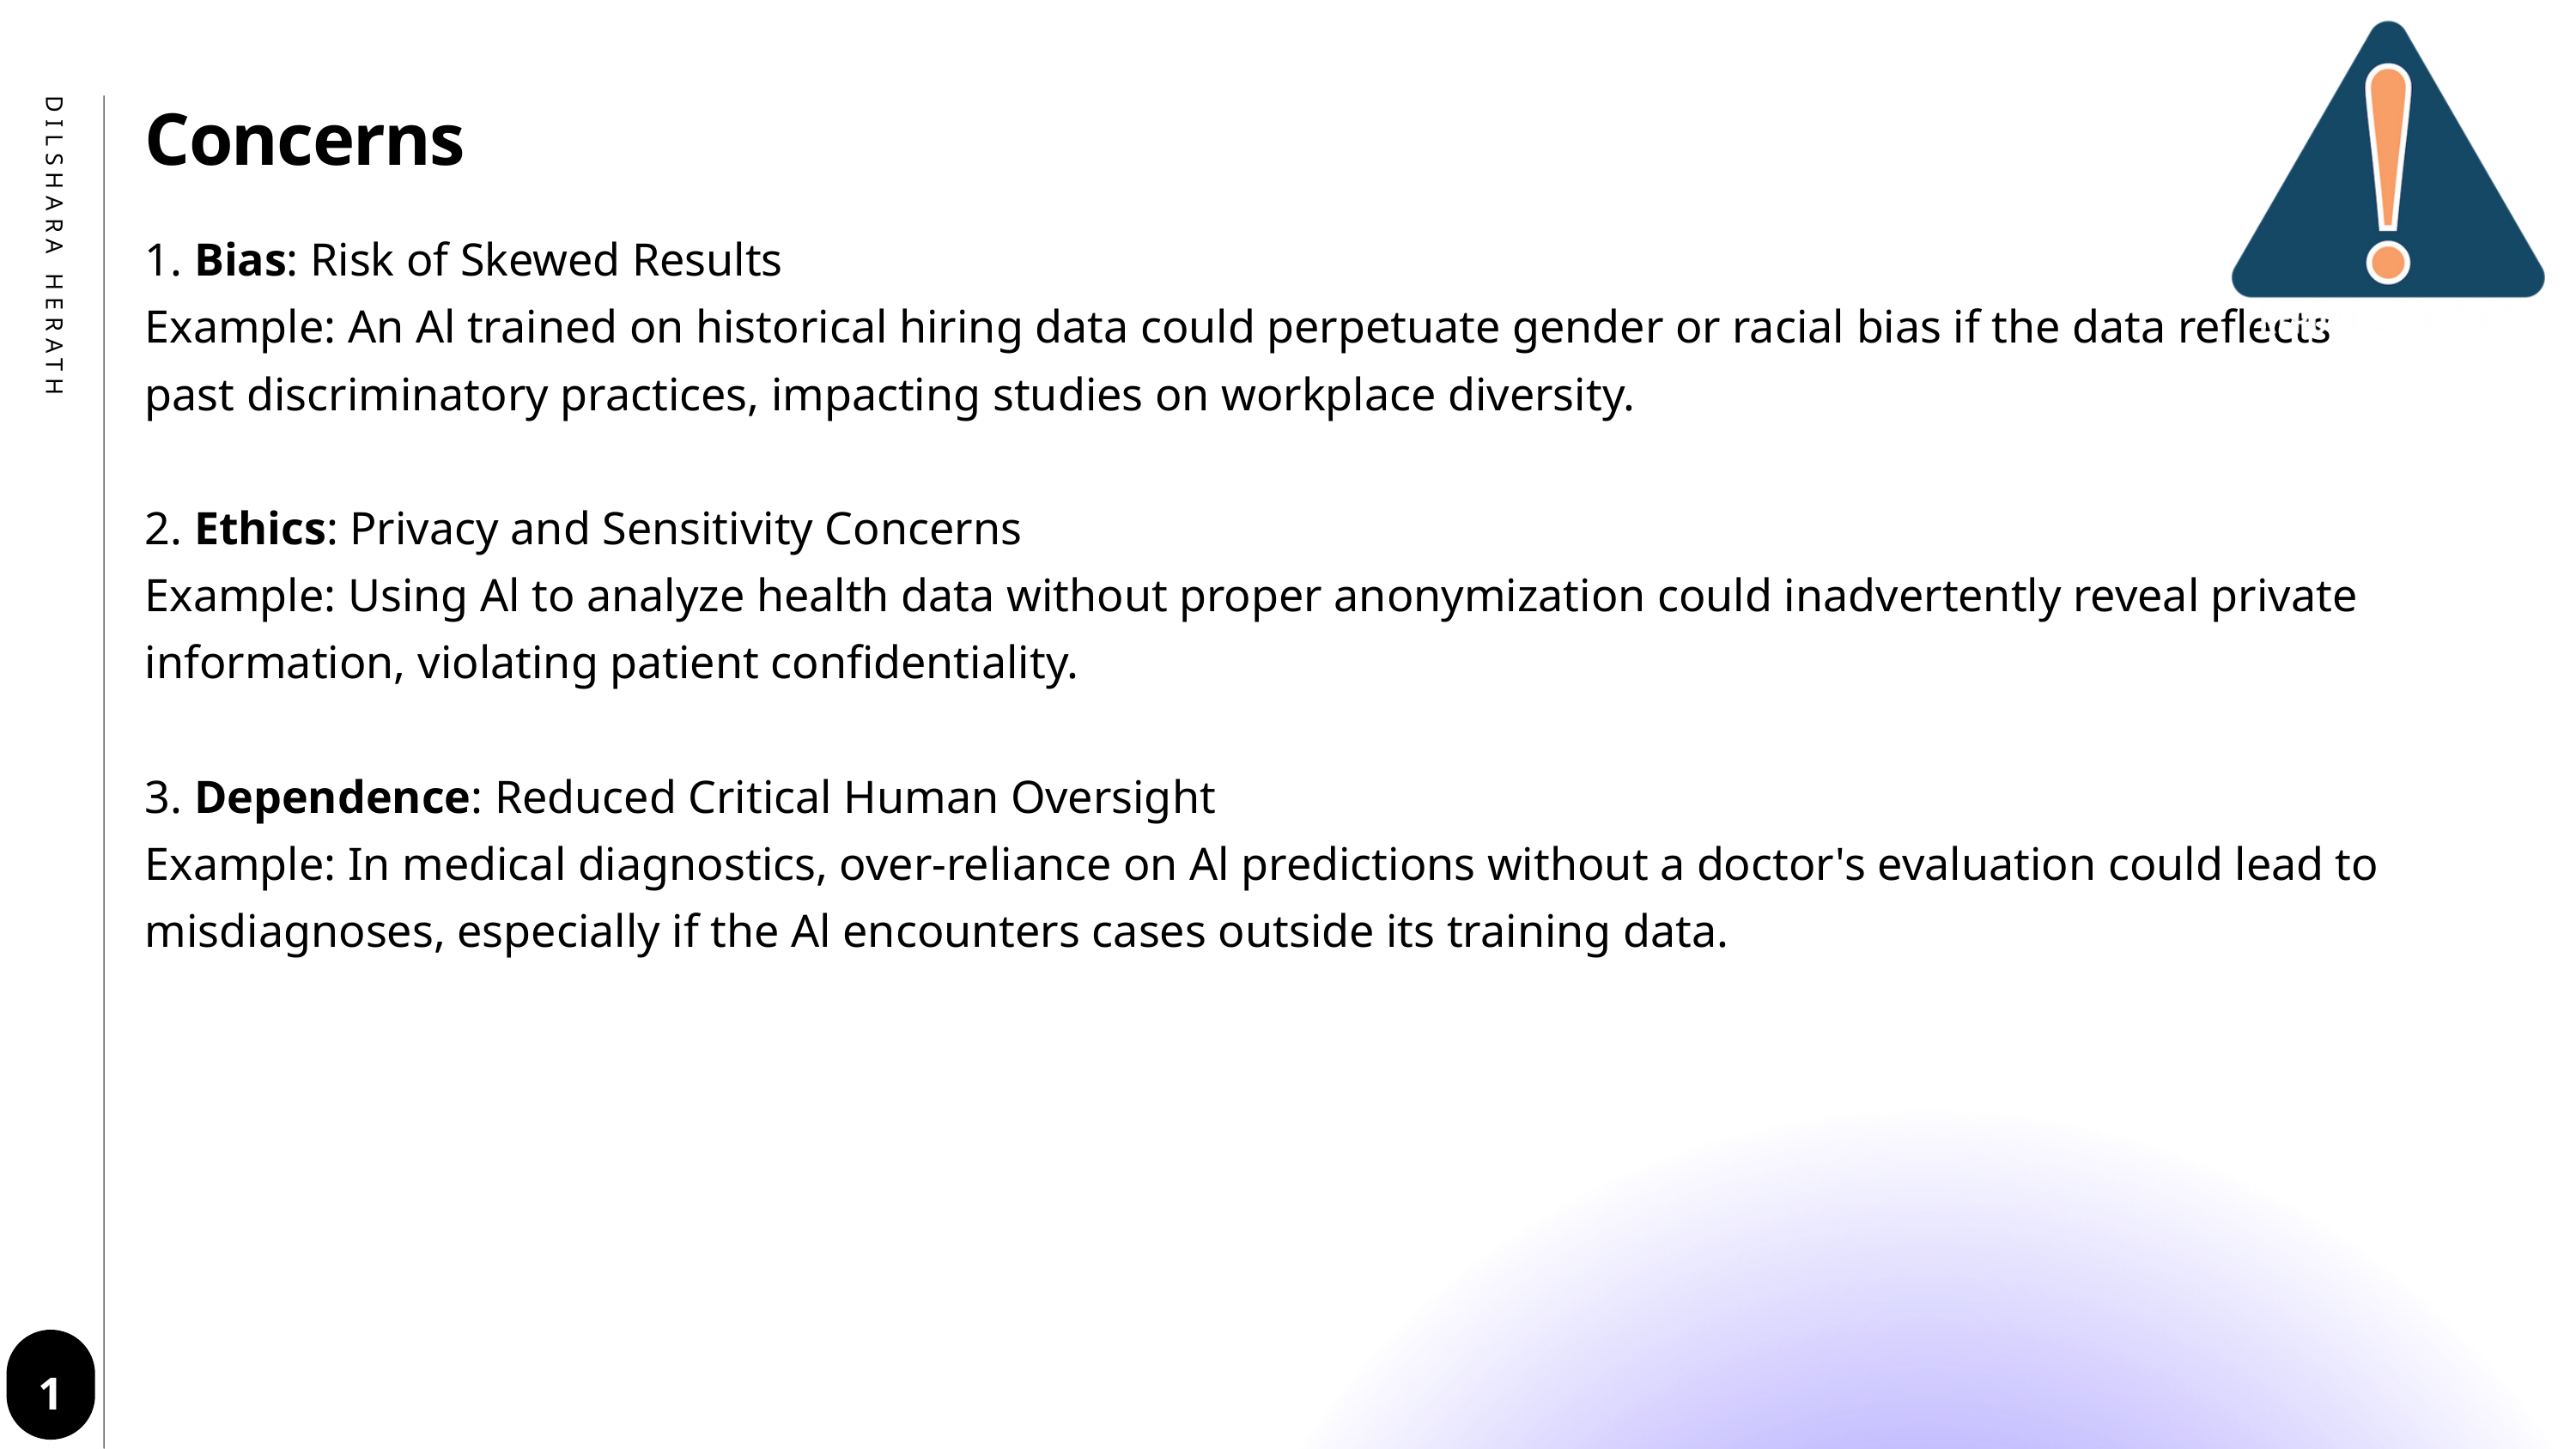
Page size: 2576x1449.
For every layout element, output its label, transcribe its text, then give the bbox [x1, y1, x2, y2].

text_box [2183, 12, 2576, 349]
text_box DILSHARA HERATH [41, 95, 75, 530]
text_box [6, 1329, 95, 1440]
text_box Concerns [144, 103, 1434, 180]
text_box 1. Bias: Risk of Skewed Results Example: An Al trained on historical hiring data could perpetuate gender or racial bias if the data reflects past discriminatory practices, impacting studies on workplace diversity. 2. Ethics: Privacy and Sensitivity Concerns Example: Using Al to analyze health data without proper anonymization could inadvertently reveal private information, violating patient confidentiality. 3. Dependence: Reduced Critical Human Oversight Example: In medical diagnostics, over-reliance on Al predictions without a doctor's evaluation could lead to misdiagnoses, especially if the Al encounters cases outside its training data. [144, 218, 2432, 956]
text_box [1172, 1108, 2576, 1449]
